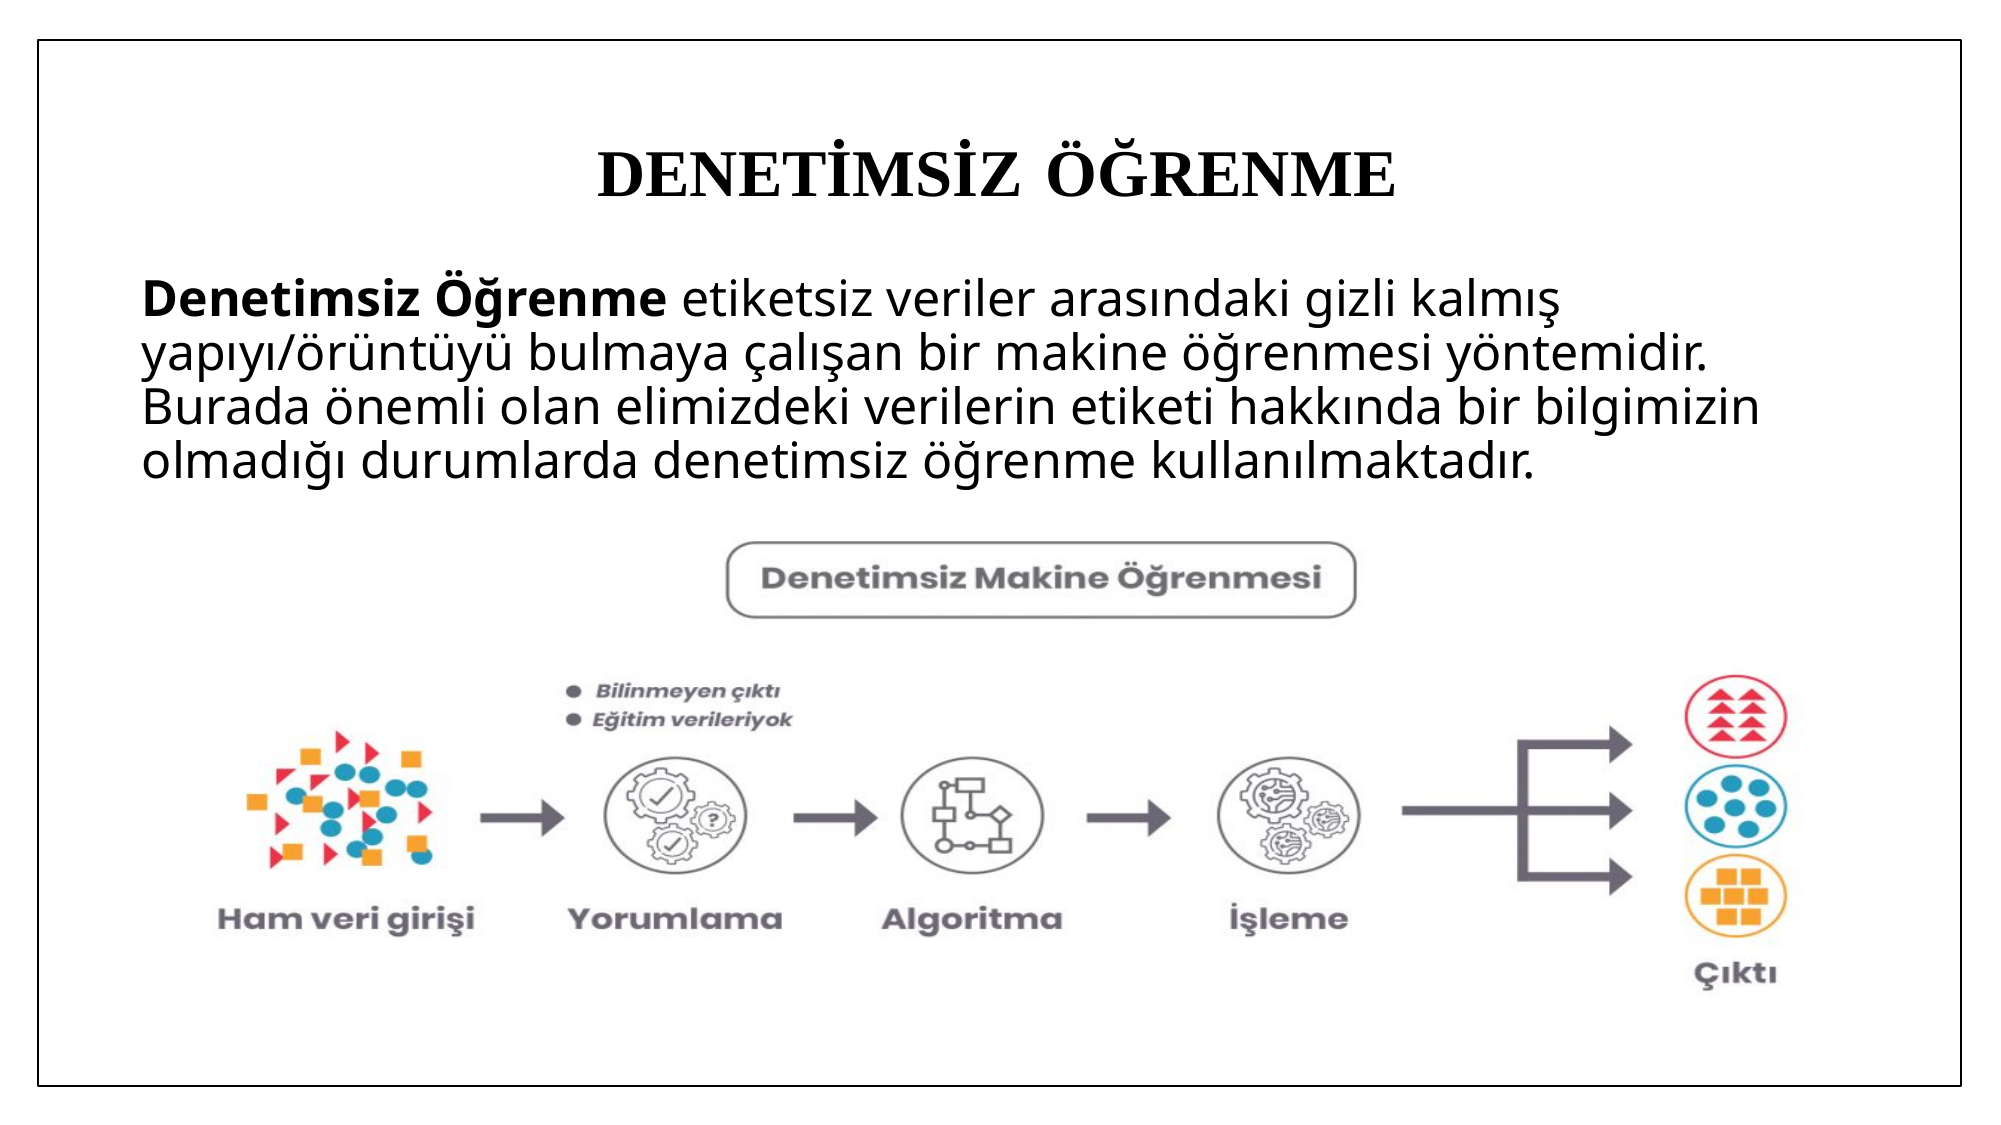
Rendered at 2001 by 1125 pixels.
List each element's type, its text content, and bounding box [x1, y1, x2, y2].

title DENETİMSİZ ÖĞRENME [187, 99, 1808, 240]
list Denetimsiz Öğrenme etiketsiz veriler arasındaki gizli kalmış yapıyı/örüntüyü bulmaya çalışan bir makine öğrenmesi yöntemidir. Burada önemli olan elimizdeki verilerin etiketi hakkında bir bilgimizin olmadığı durumlarda denetimsiz öğrenme kullanılmaktadır. [119, 266, 1807, 967]
picture [140, 500, 1923, 1041]
